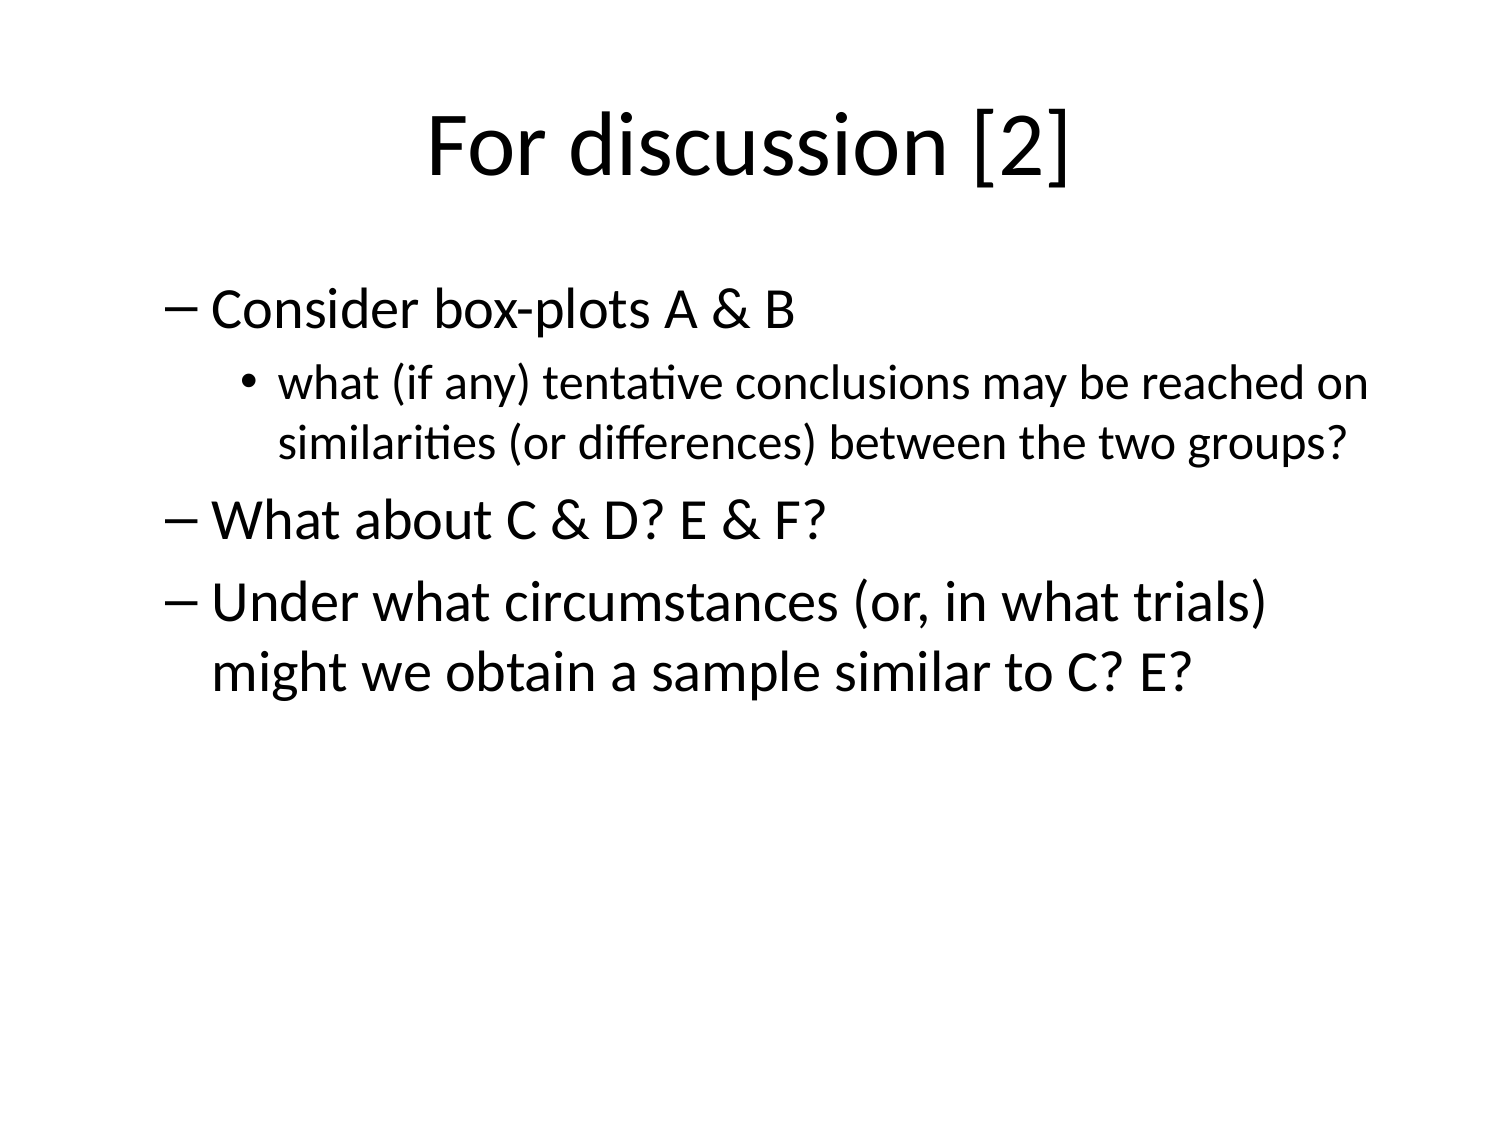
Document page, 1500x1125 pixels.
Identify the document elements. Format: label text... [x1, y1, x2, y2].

list Consider box-plots A & B what (if any) tentative conclusions may be reached on similarities (or differences) between the two groups? What about C & D? E & F? Under what circumstances (or, in what trials) might we obtain a sample similar to C? E? [75, 262, 1425, 1005]
title For discussion [2] [75, 45, 1425, 233]
